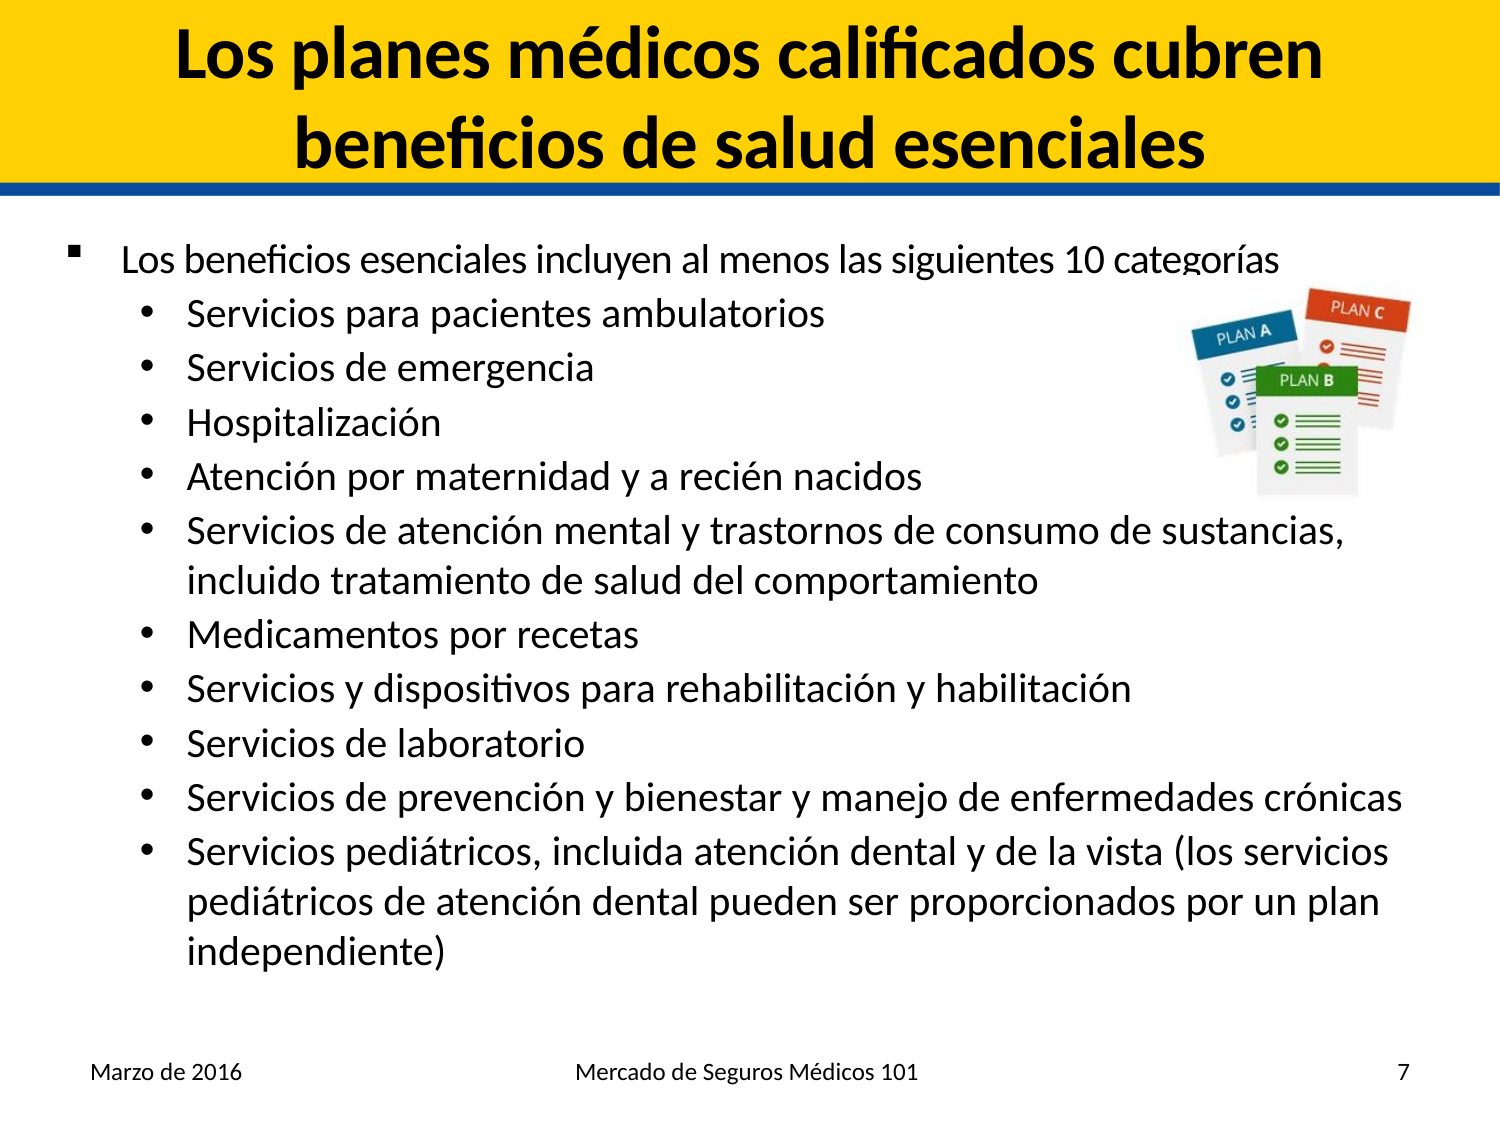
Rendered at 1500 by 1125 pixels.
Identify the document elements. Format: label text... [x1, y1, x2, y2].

slide_number 7 [1074, 1040, 1425, 1100]
footer Mercado de Seguros Médicos 101 [425, 1040, 1074, 1100]
slide_number Marzo de 2016 [75, 1040, 425, 1100]
text_box Los beneficios esenciales incluyen al menos las siguientes 10 categorías Servicios para pacientes ambulatorios Servicios de emergencia Hospitalización Atención por maternidad y a recién nacidos Servicios de atención mental y trastornos de consumo de sustancias, incluido tratamiento de salud del comportamiento Medicamentos por recetas Servicios y dispositivos para rehabilitación y habilitación Servicios de laboratorio Servicios de prevención y bienestar y manejo de enfermedades crónicas Servicios pediátricos, incluida atención dental y de la vista (los servicios pediátricos de atención dental pueden ser proporcionados por un plan independiente) [49, 224, 1463, 982]
title Los planes médicos calificados cubren beneficios de salud esenciales [0, 0, 1500, 188]
picture [1177, 274, 1426, 513]
